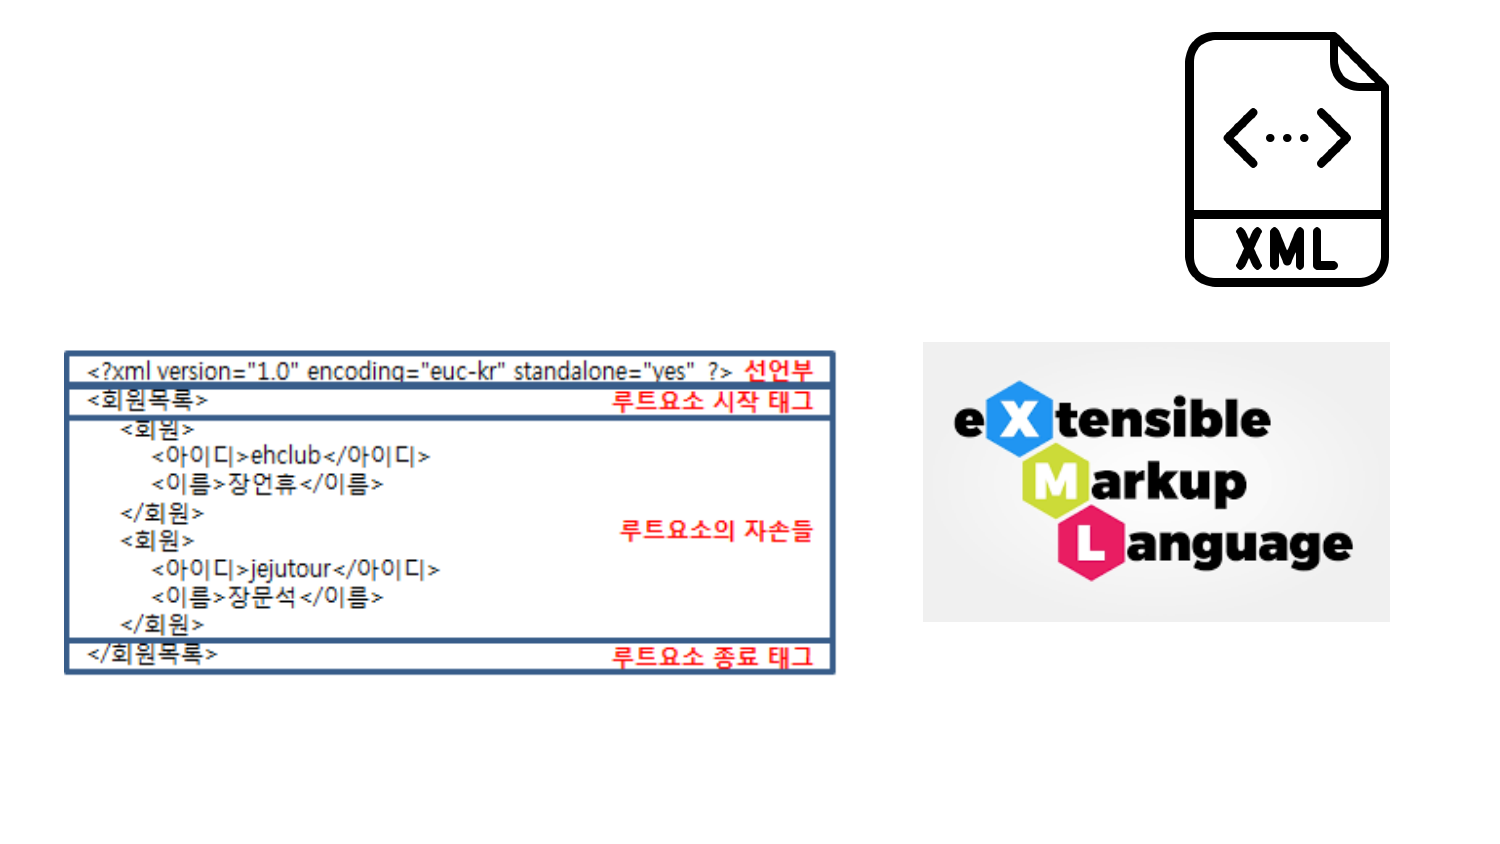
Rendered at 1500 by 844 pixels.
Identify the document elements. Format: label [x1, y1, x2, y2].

picture [922, 341, 1390, 623]
picture [63, 349, 842, 686]
picture [1151, 23, 1424, 295]
